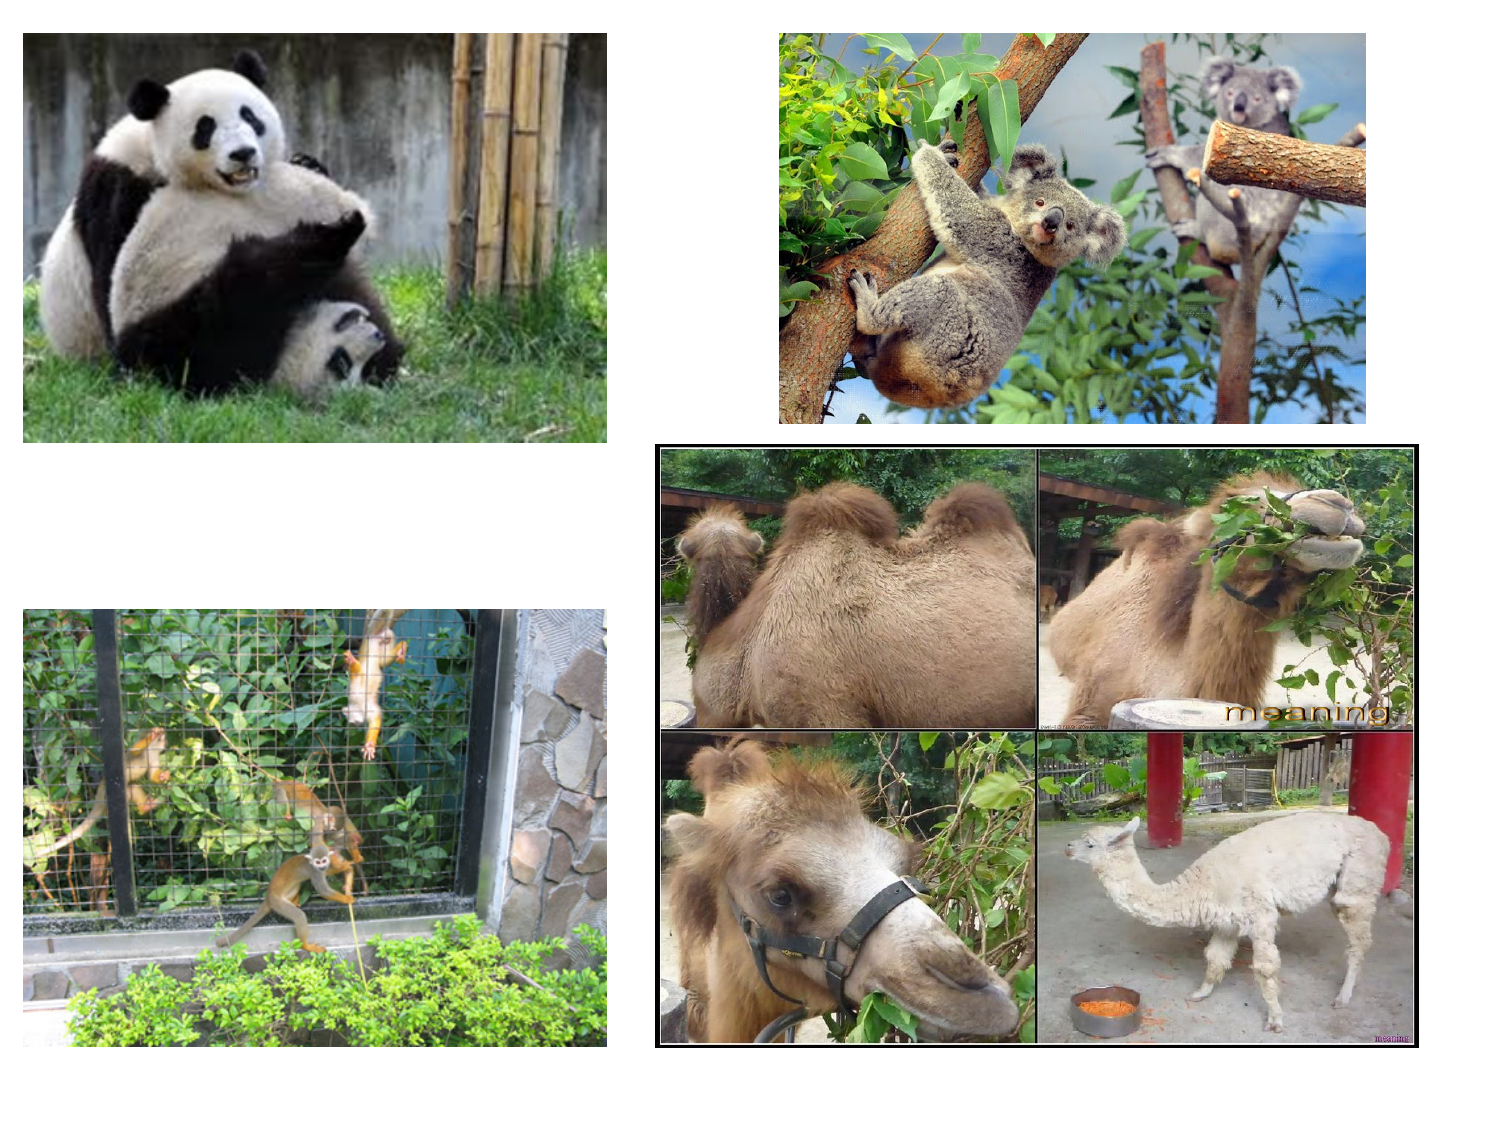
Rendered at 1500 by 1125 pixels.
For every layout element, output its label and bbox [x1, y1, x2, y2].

picture [779, 33, 1366, 424]
picture [655, 444, 1419, 1048]
picture [23, 33, 607, 443]
picture [23, 609, 607, 1047]
